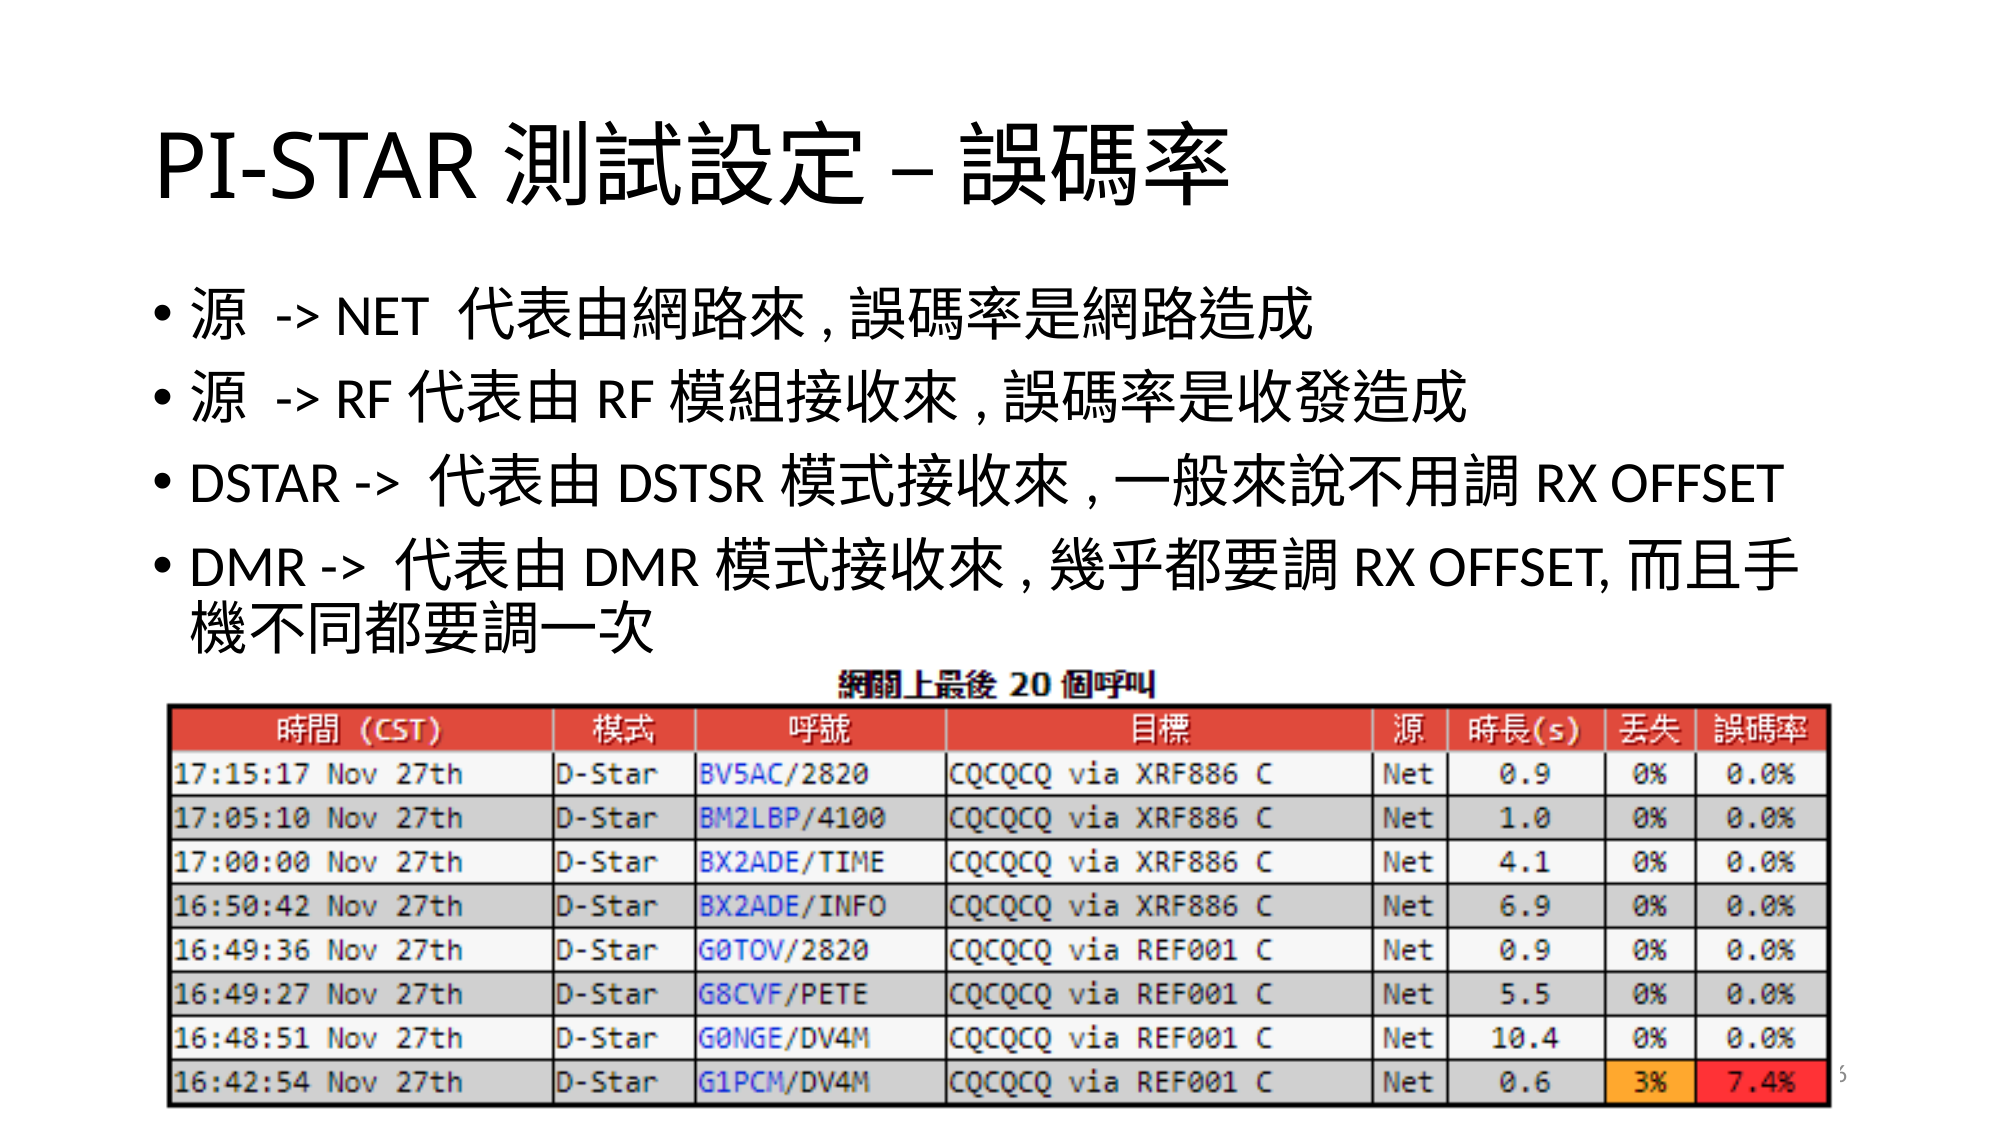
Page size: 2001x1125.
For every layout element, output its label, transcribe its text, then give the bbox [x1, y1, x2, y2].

title PI-STAR測試設定 – 誤碼率 [137, 59, 1863, 277]
slide_number 26 [1840, 1042, 1863, 1103]
list 源 -> NET 代表由網路來,誤碼率是網路造成 源 -> RF代表由RF模組接收來,誤碼率是收發造成 DSTAR -> 代表由DSTSR模式接收來,一般來說不用調RX OFFSET DMR -> 代表由DMR模式接收來,幾乎都要調RX OFFSET,而且手機不同都要調一次 [137, 277, 1863, 992]
picture [160, 663, 1840, 1124]
